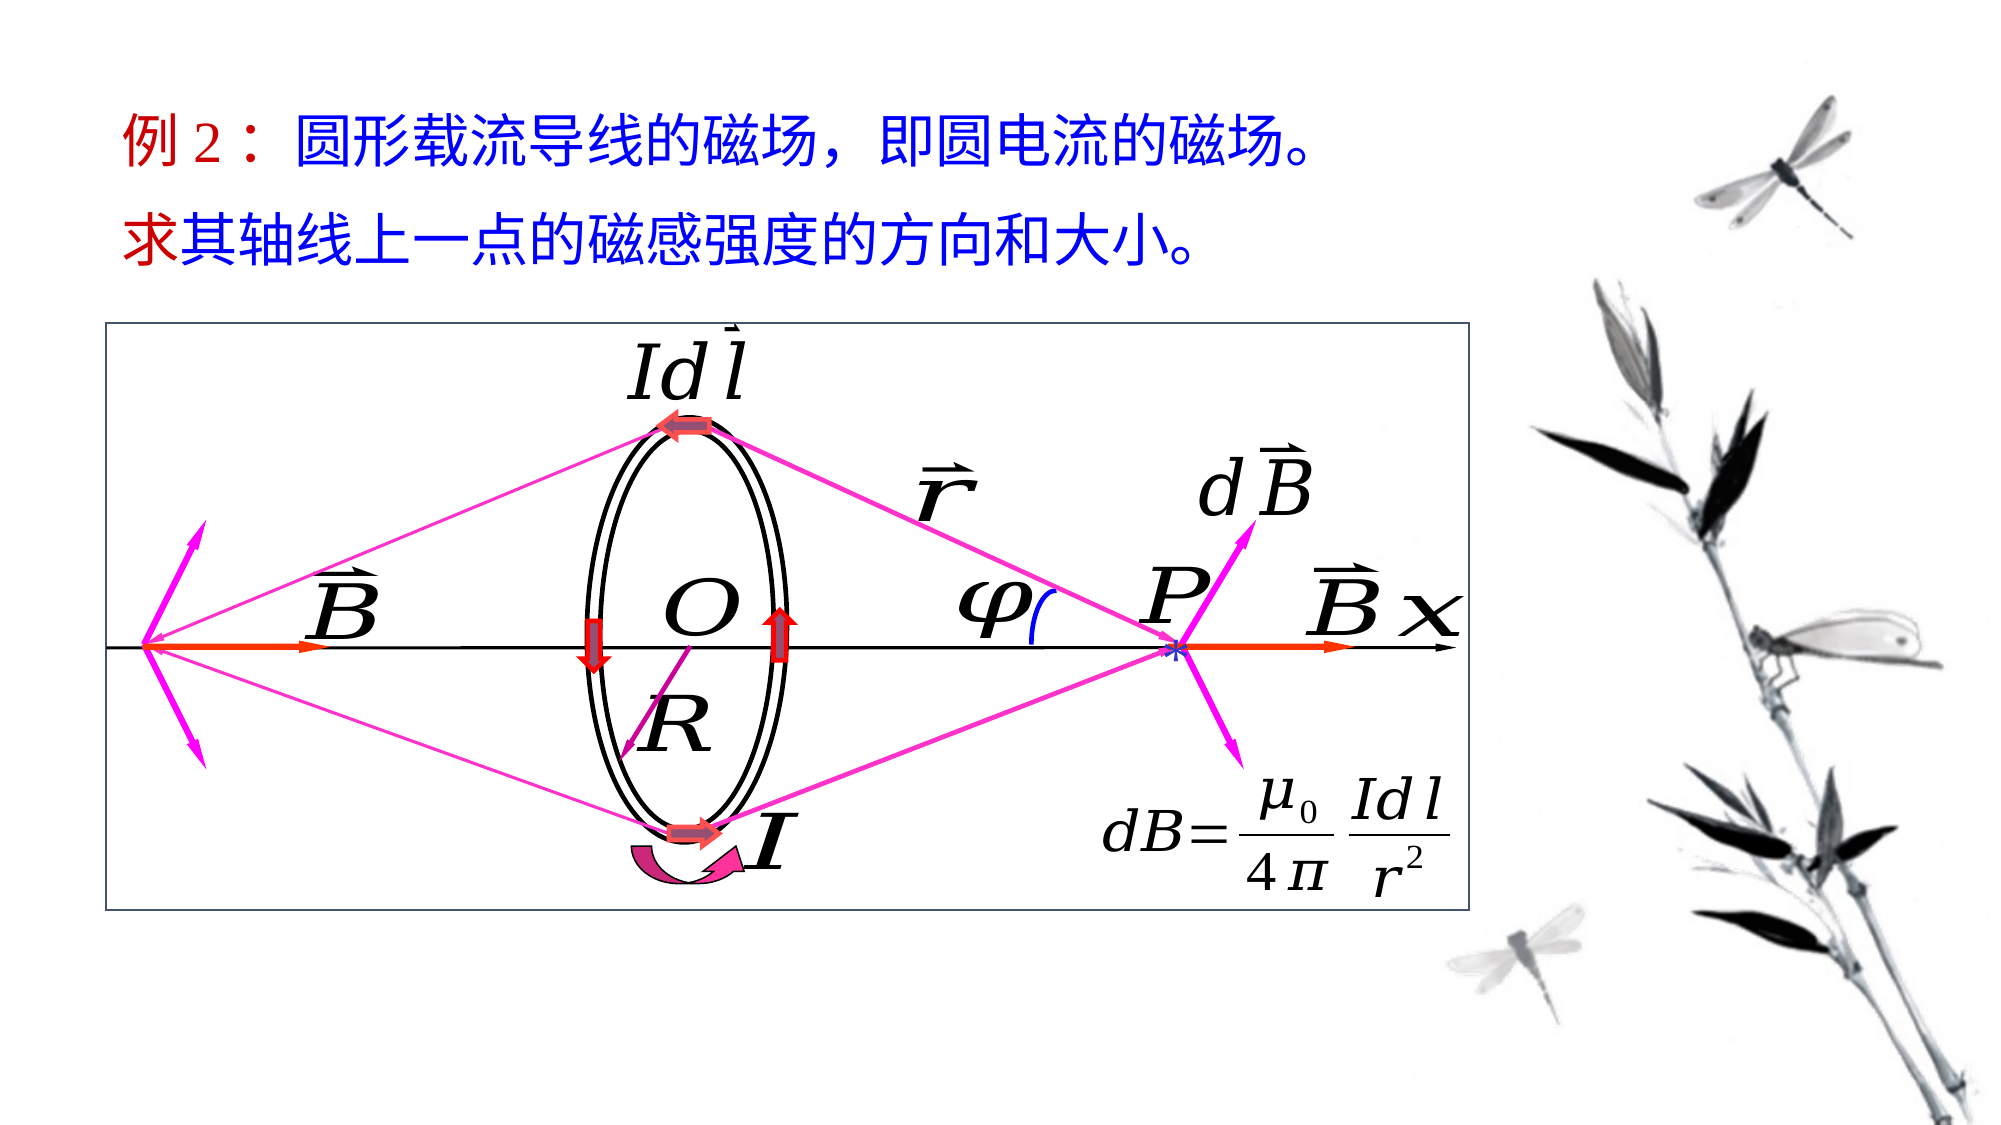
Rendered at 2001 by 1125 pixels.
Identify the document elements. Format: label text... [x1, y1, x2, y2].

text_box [143, 647, 669, 834]
text_box [1200, 519, 1257, 612]
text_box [143, 519, 669, 646]
picture [1376, 61, 2000, 1125]
text_box [1355, 643, 1457, 652]
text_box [693, 647, 1244, 834]
text_box * [1143, 612, 1234, 644]
text_box [602, 430, 670, 519]
text_box 例2：圆形载流导线的磁场，即圆电流的磁场。 [106, 96, 1372, 182]
text_box [656, 834, 668, 840]
text_box [616, 435, 672, 519]
text_box [710, 421, 733, 438]
text_box [668, 827, 719, 847]
text_box [1031, 590, 1057, 644]
text_box [769, 623, 773, 644]
text_box [706, 430, 787, 616]
text_box [106, 322, 1469, 910]
text_box [659, 413, 710, 439]
text_box [621, 433, 769, 646]
text_box [669, 647, 693, 827]
text_box [693, 433, 774, 619]
text_box [769, 610, 793, 644]
text_box [631, 846, 745, 884]
